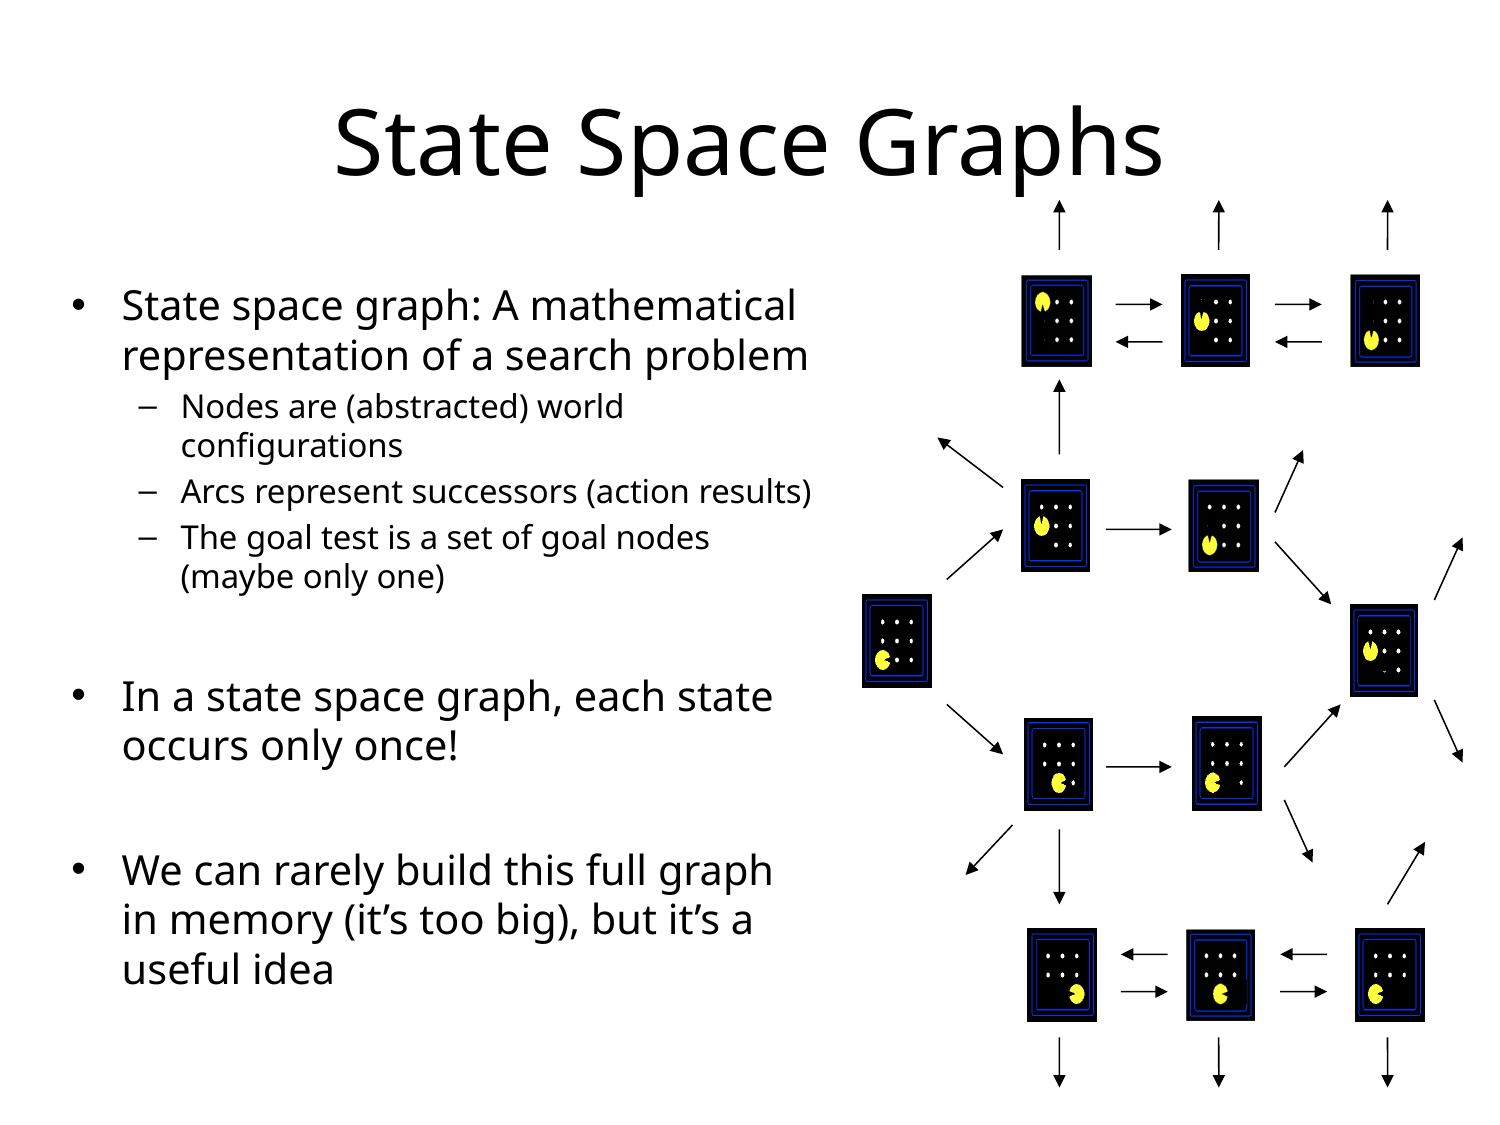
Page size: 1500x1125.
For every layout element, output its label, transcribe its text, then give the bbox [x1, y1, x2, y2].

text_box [862, 199, 1463, 1088]
title State Space Graphs [75, 45, 1425, 233]
list State space graph: A mathematical representation of a search problem Nodes are (abstracted) world configurations Arcs represent successors (action results) The goal test is a set of goal nodes (maybe only one) In a state space graph, each state occurs only once! We can rarely build this full graph in memory (it’s too big), but it’s a useful idea [56, 271, 835, 1015]
